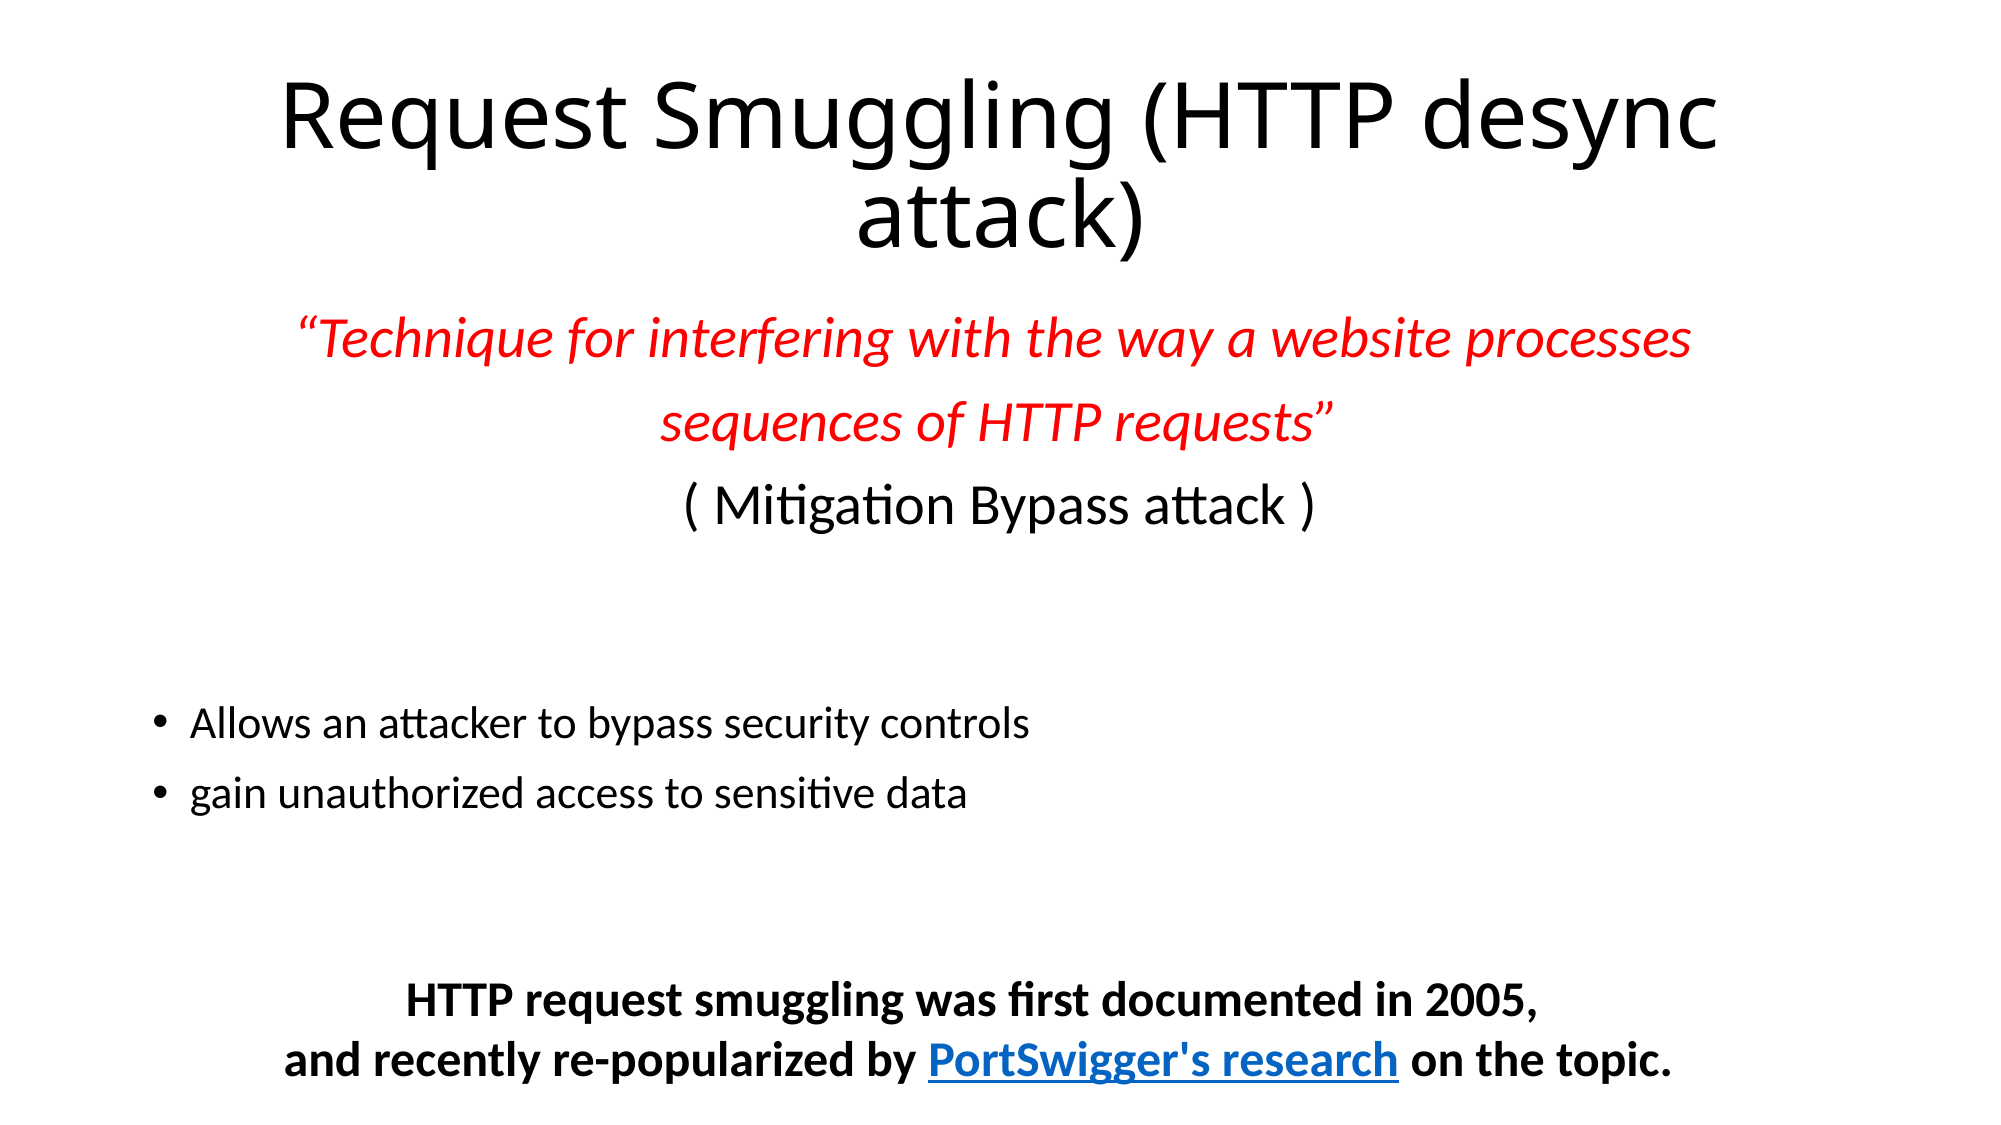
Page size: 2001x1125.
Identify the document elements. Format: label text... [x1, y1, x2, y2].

text_box HTTP request smuggling was first documented in 2005, and recently re-popularized by PortSwigger's research on the topic. [268, 958, 1688, 1094]
title Request Smuggling (HTTP desync attack) [137, 59, 1863, 278]
list “Technique for interfering with the way a website processes sequences of HTTP requests” ( Mitigation Bypass attack ) Allows an attacker to bypass security controls gain unauthorized access to sensitive data [137, 299, 1863, 836]
